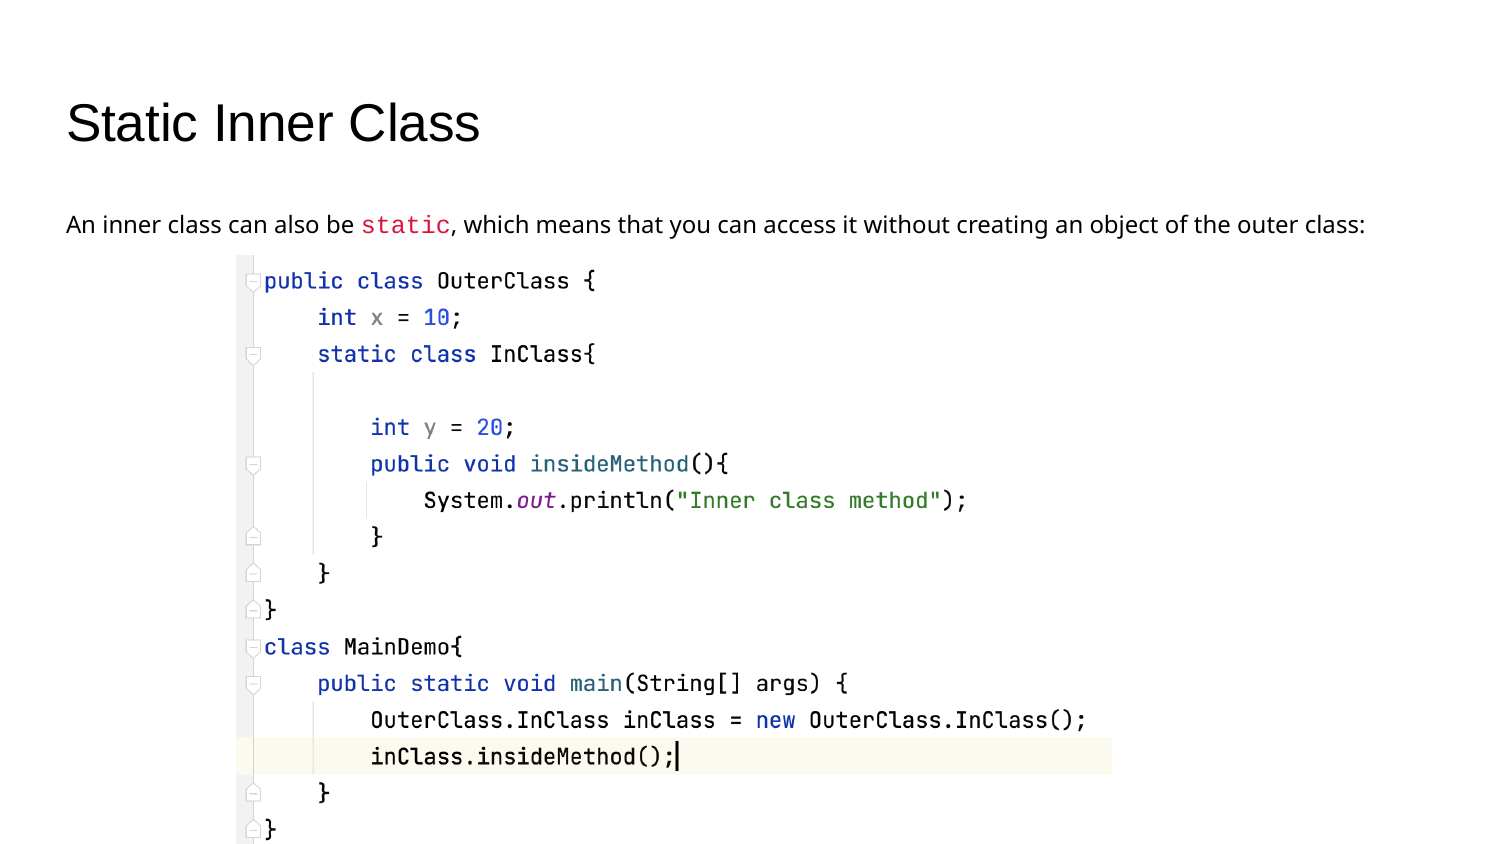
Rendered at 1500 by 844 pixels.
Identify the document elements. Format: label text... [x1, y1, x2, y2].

title Static Inner Class [51, 72, 1449, 167]
picture [236, 255, 1113, 844]
list An inner class can also be static, which means that you can access it without creating an object of the outer class: [51, 189, 1449, 750]
